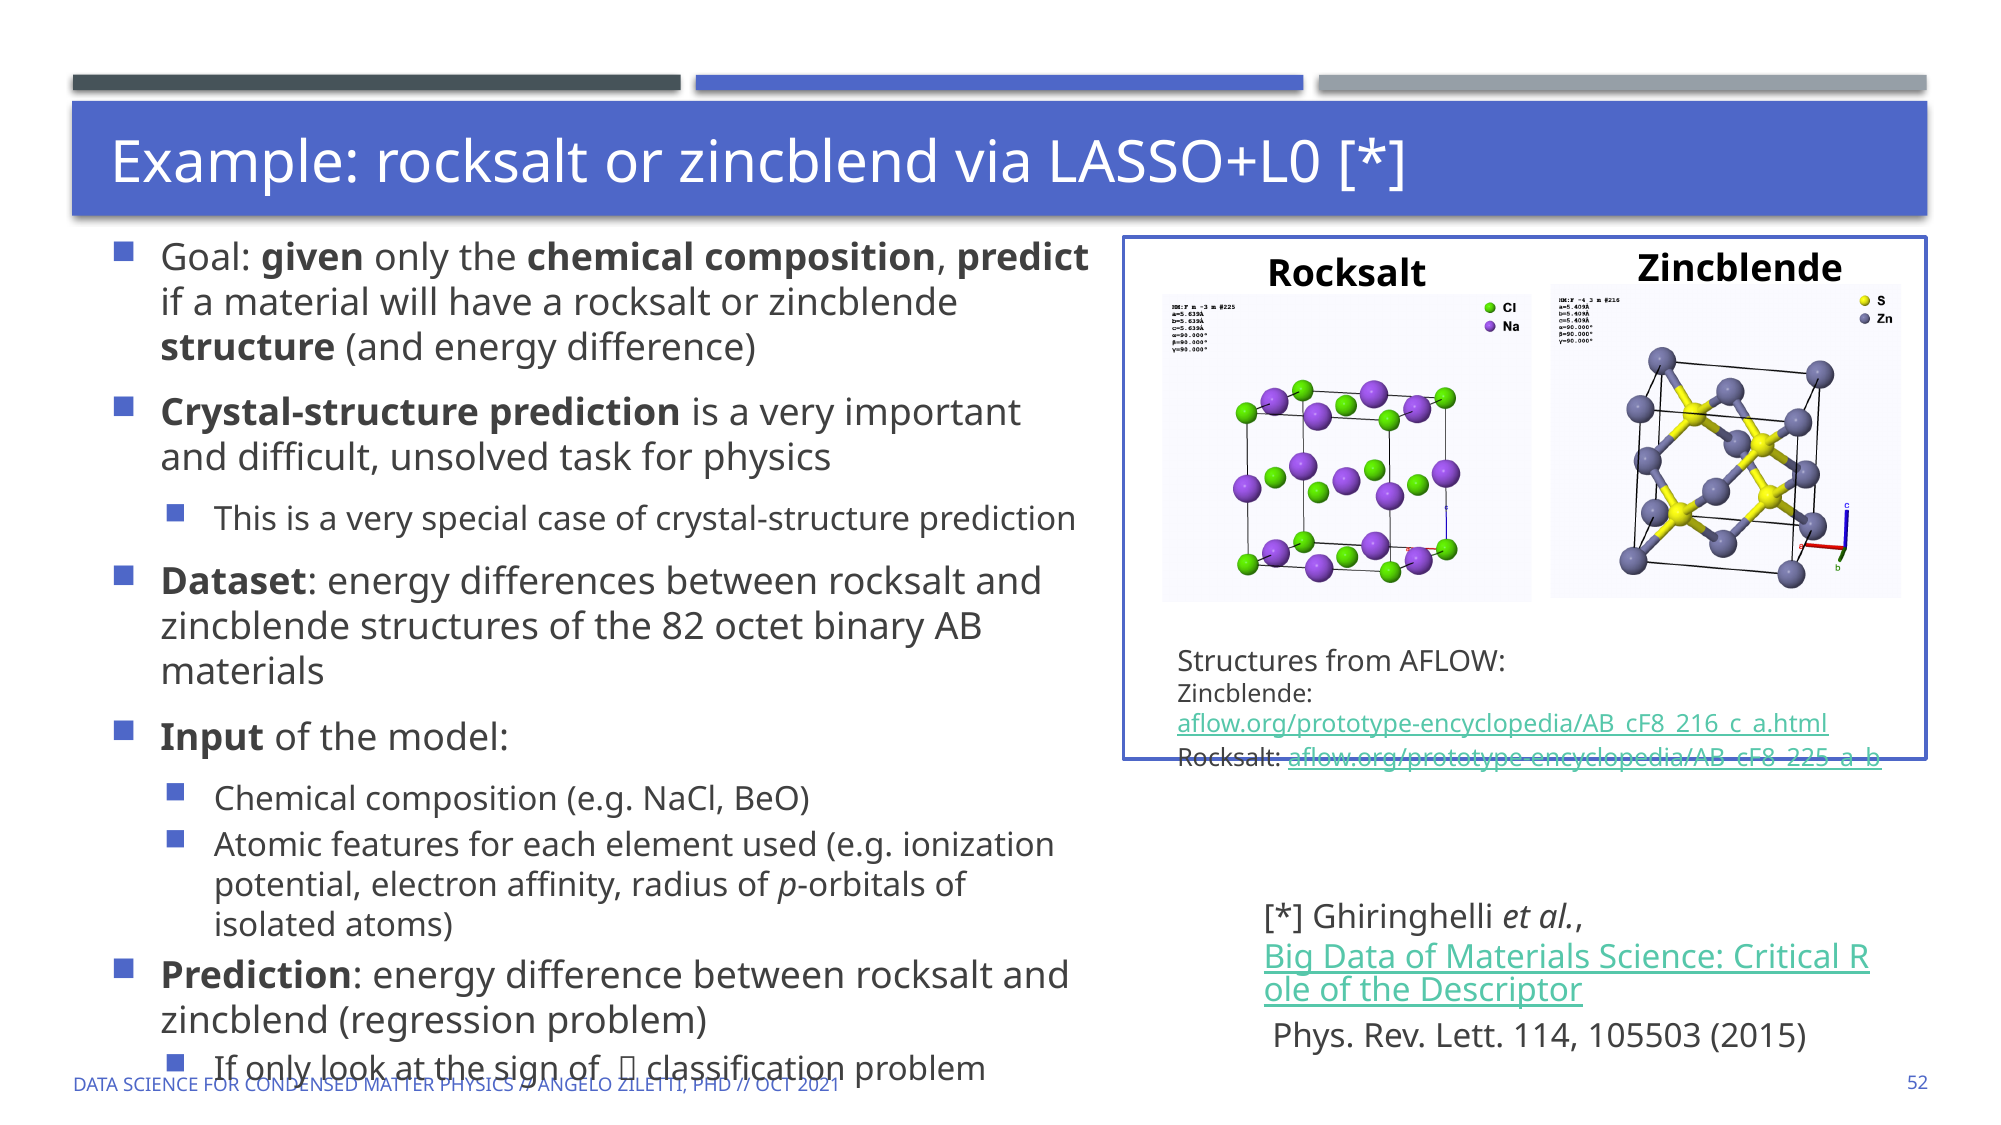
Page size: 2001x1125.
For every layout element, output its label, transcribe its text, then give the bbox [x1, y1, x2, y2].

text_box [*] Ghiringhelli et al., Big Data of Materials Science: Critical Role of the Descriptor Phys. Rev. Lett. 114, 105503 (2015) [1248, 887, 1905, 1028]
slide_number 52 [1770, 1053, 1944, 1114]
title Example: rocksalt or zincblend via LASSO+L0 [*] [95, 115, 1905, 203]
footer Data Science for Condensed Matter Physics // Angelo Ziletti, PhD // Oct 2021 [58, 1053, 1177, 1114]
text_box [1122, 236, 1944, 760]
